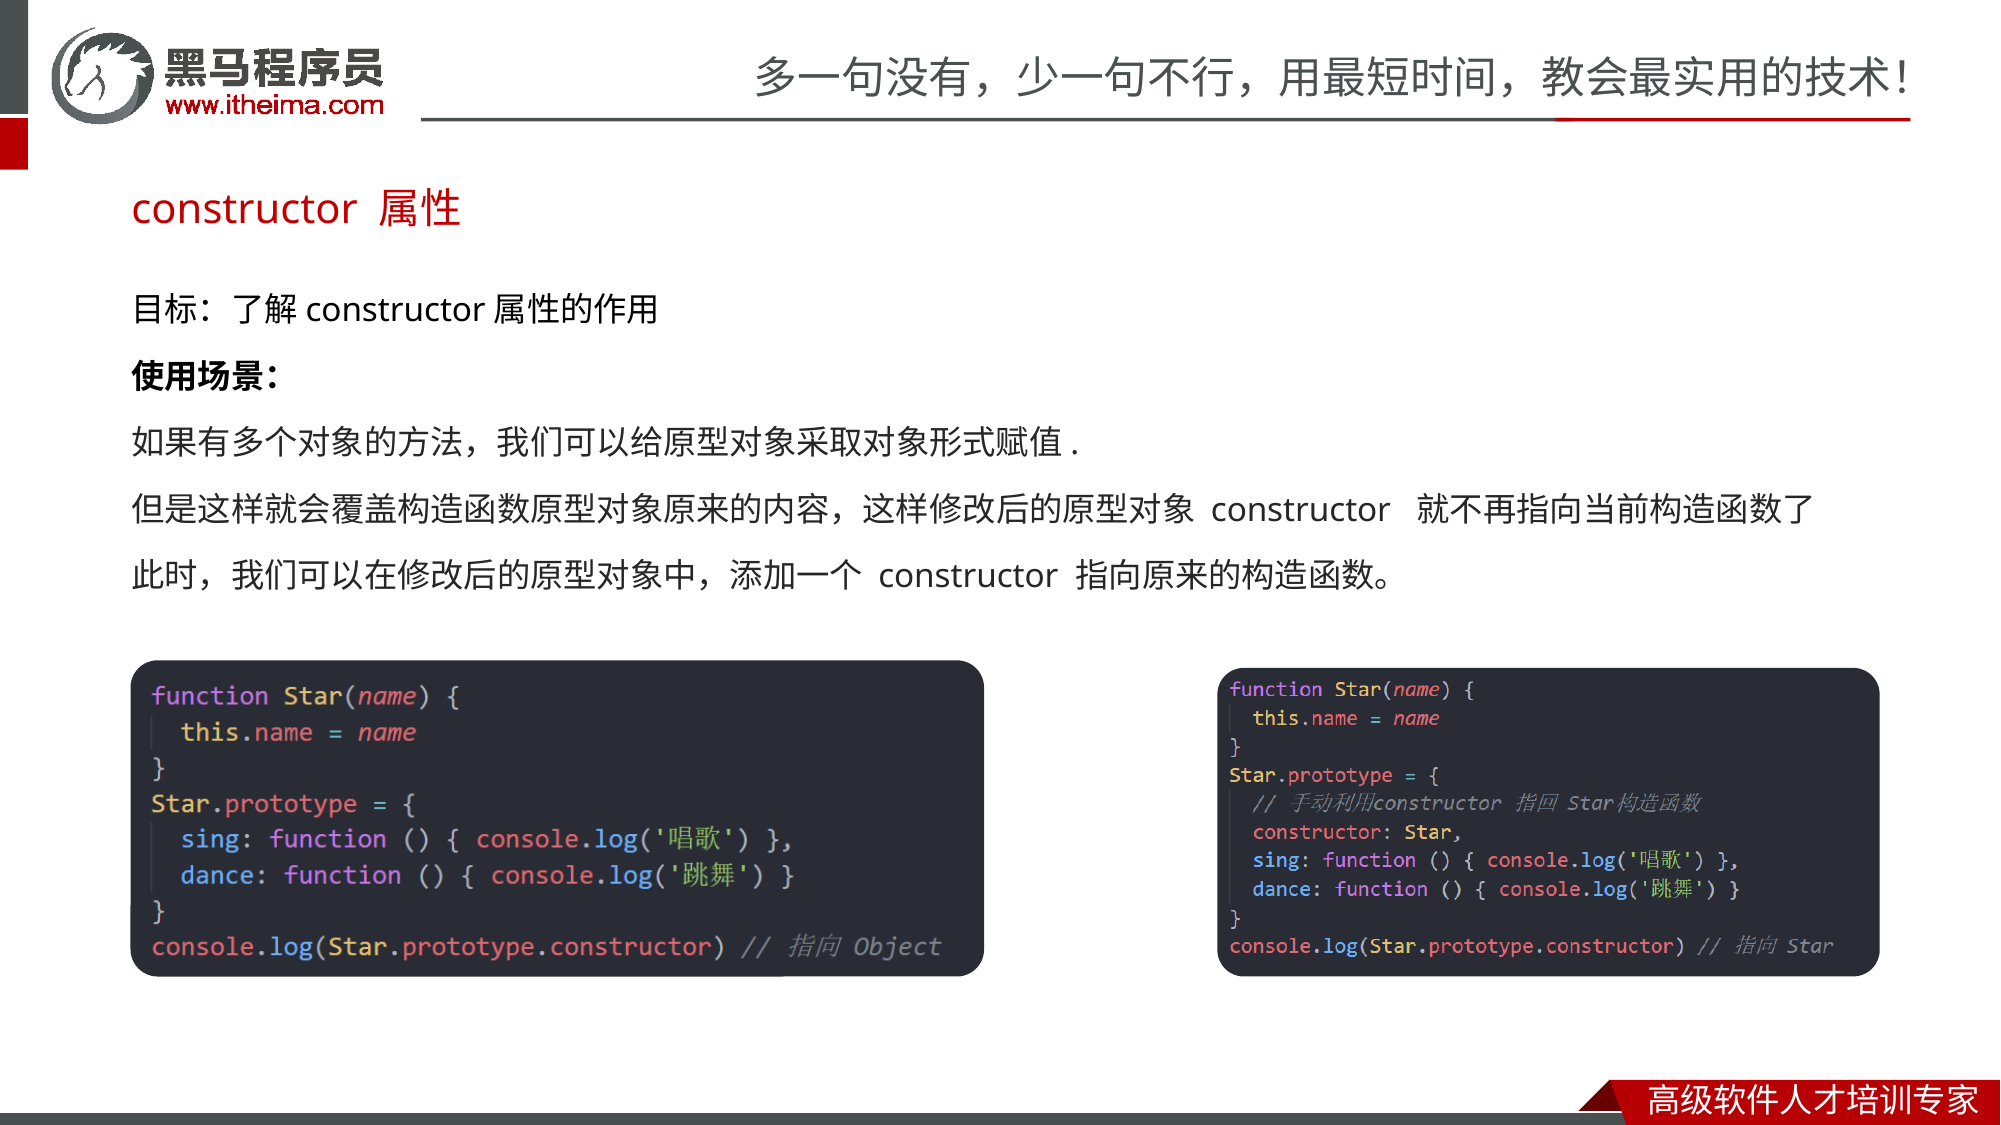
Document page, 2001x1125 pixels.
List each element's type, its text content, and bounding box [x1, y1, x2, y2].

list 目标：了解constructor属性的作用 使用场景： 如果有多个对象的方法，我们可以给原型对象采取对象形式赋值. 但是这样就会覆盖构造函数原型对象原来的内容，这样修改后的原型对象 constructor 就不再指向当前构造函数了 此时，我们可以在修改后的原型对象中，添加一个 constructor 指向原来的构造函数。 [116, 261, 1939, 1106]
picture [50, 26, 384, 125]
title constructor 属性 [116, 164, 1880, 250]
picture [1217, 667, 1880, 977]
picture [130, 660, 985, 977]
